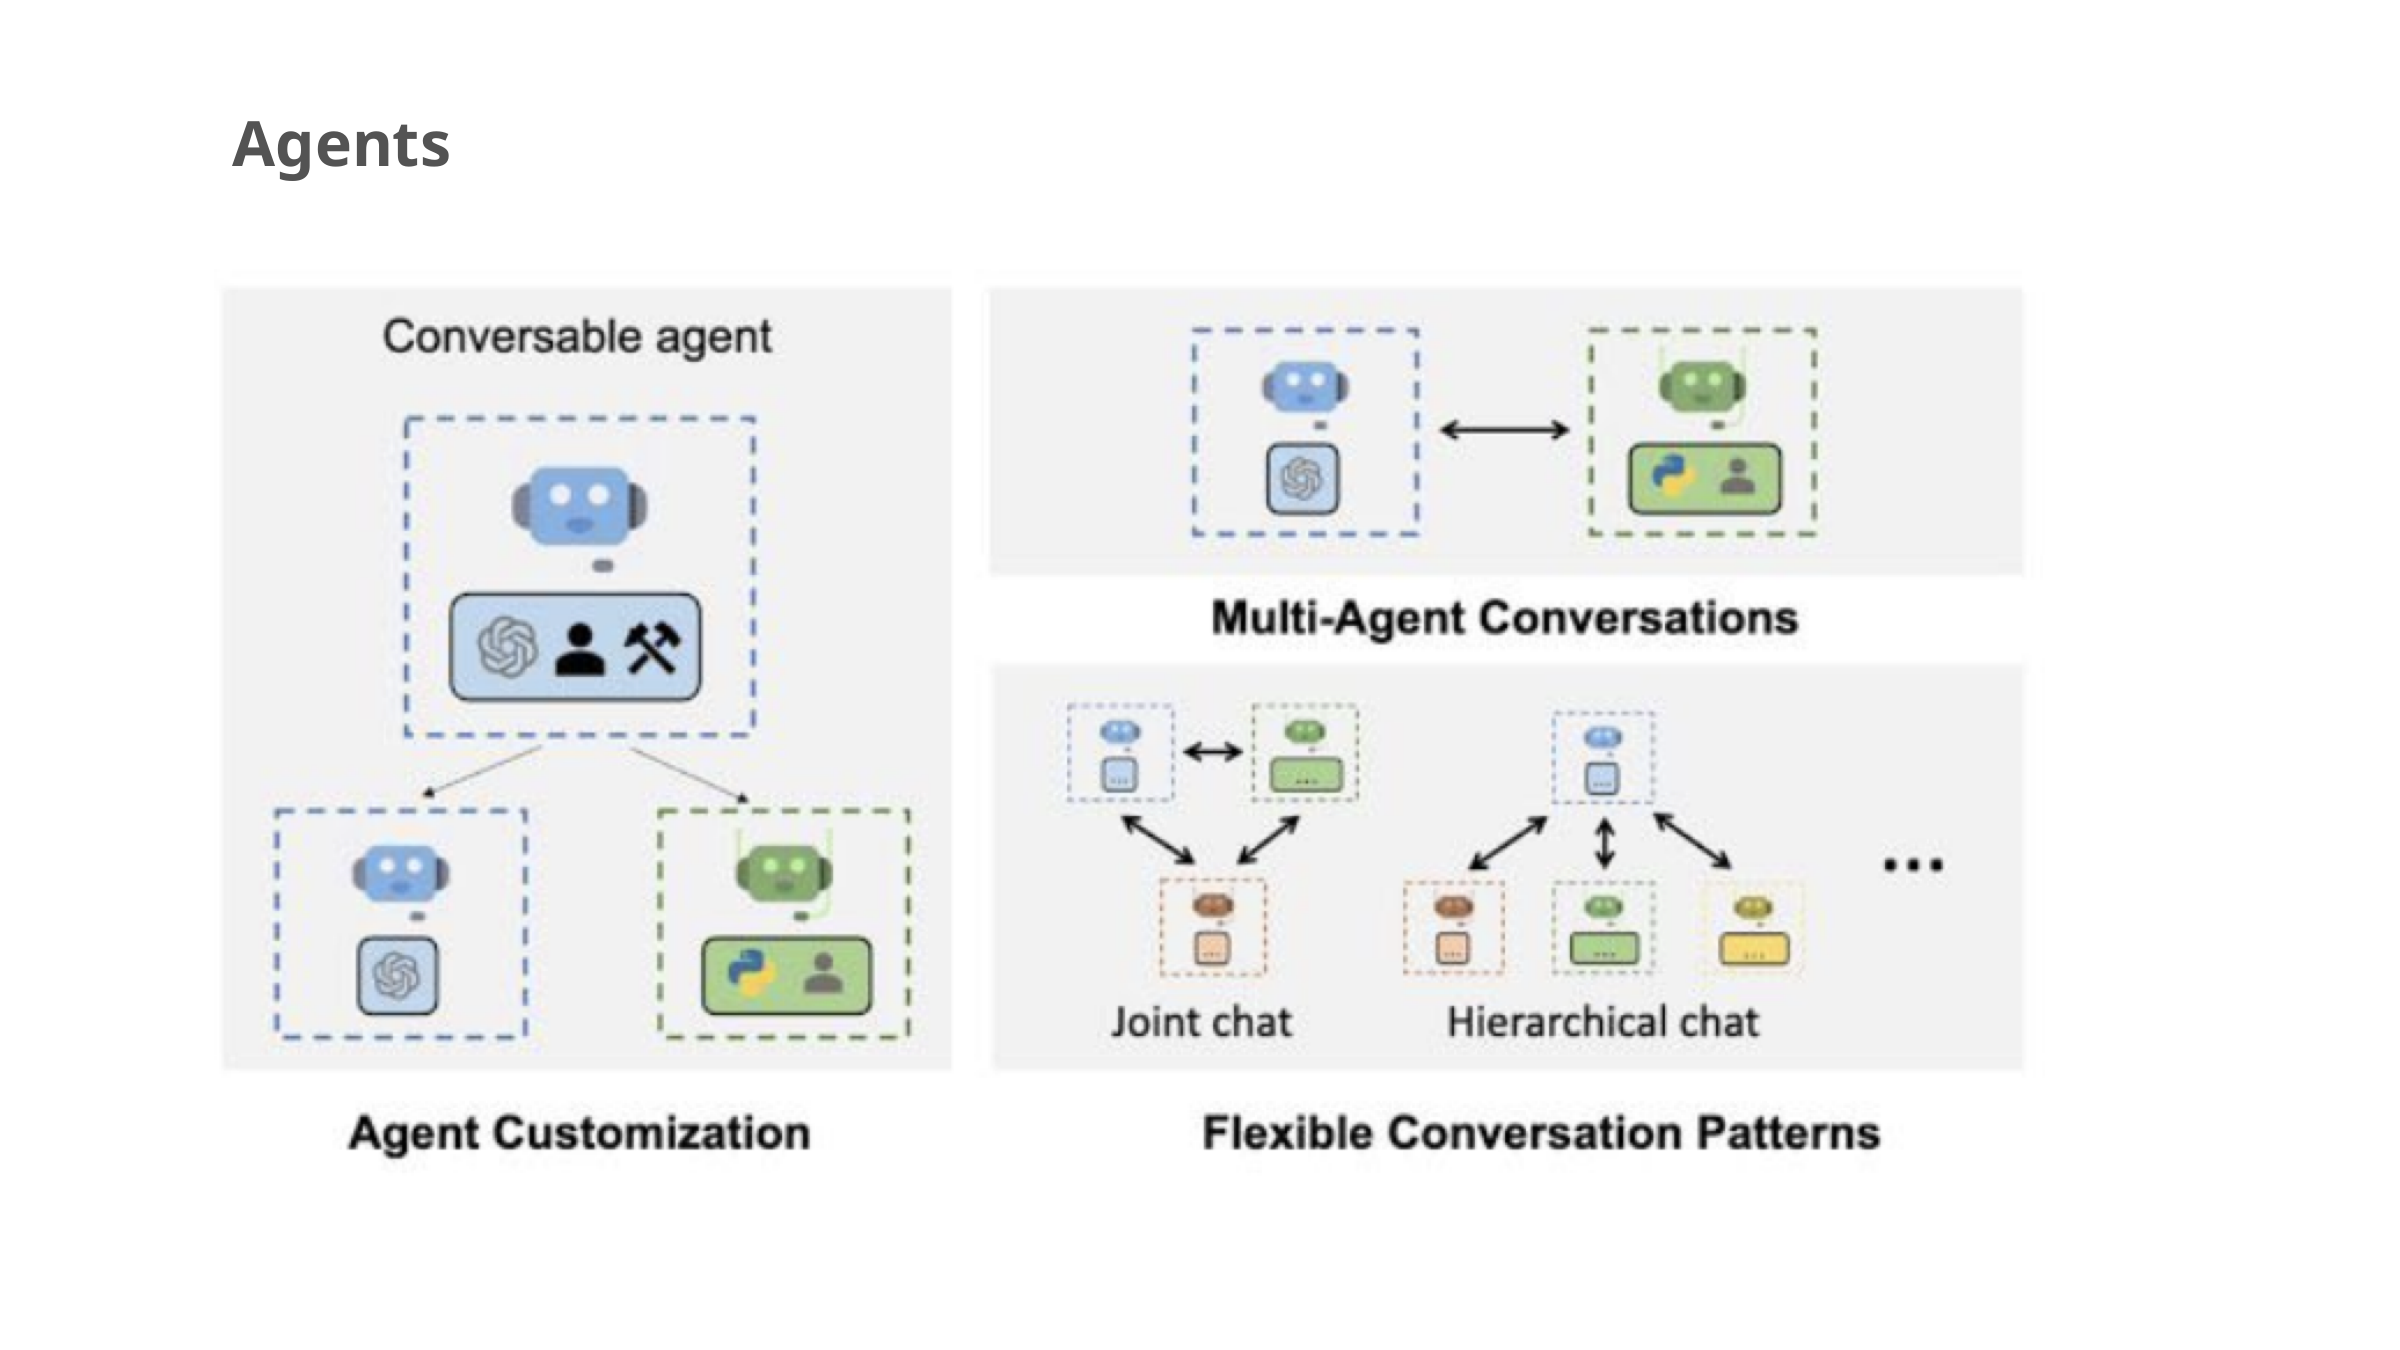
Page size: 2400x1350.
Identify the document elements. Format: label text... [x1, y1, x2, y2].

picture [196, 260, 2045, 1182]
text_box Agents [225, 96, 459, 187]
